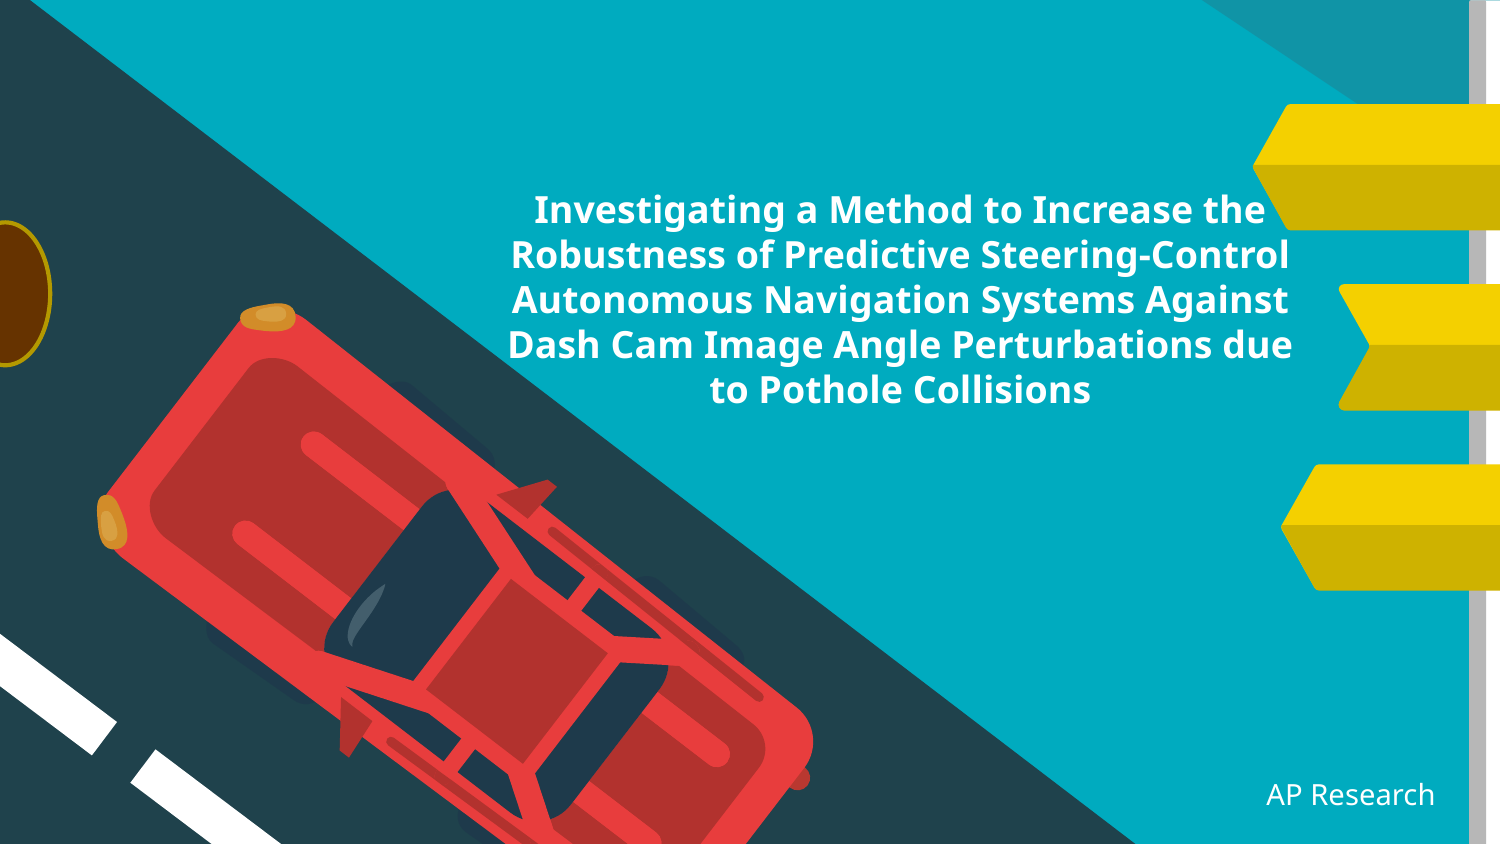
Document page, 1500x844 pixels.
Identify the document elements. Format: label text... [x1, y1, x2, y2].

subtitle AP Research [1154, 743, 1451, 844]
text_box [0, 220, 53, 368]
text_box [74, 280, 837, 844]
title Investigating a Method to Increase the Robustness of Predictive Steering-Control Autonomous Navigation Systems Against Dash Cam Image Angle Perturbations due to Pothole Collisions [474, 93, 1327, 427]
